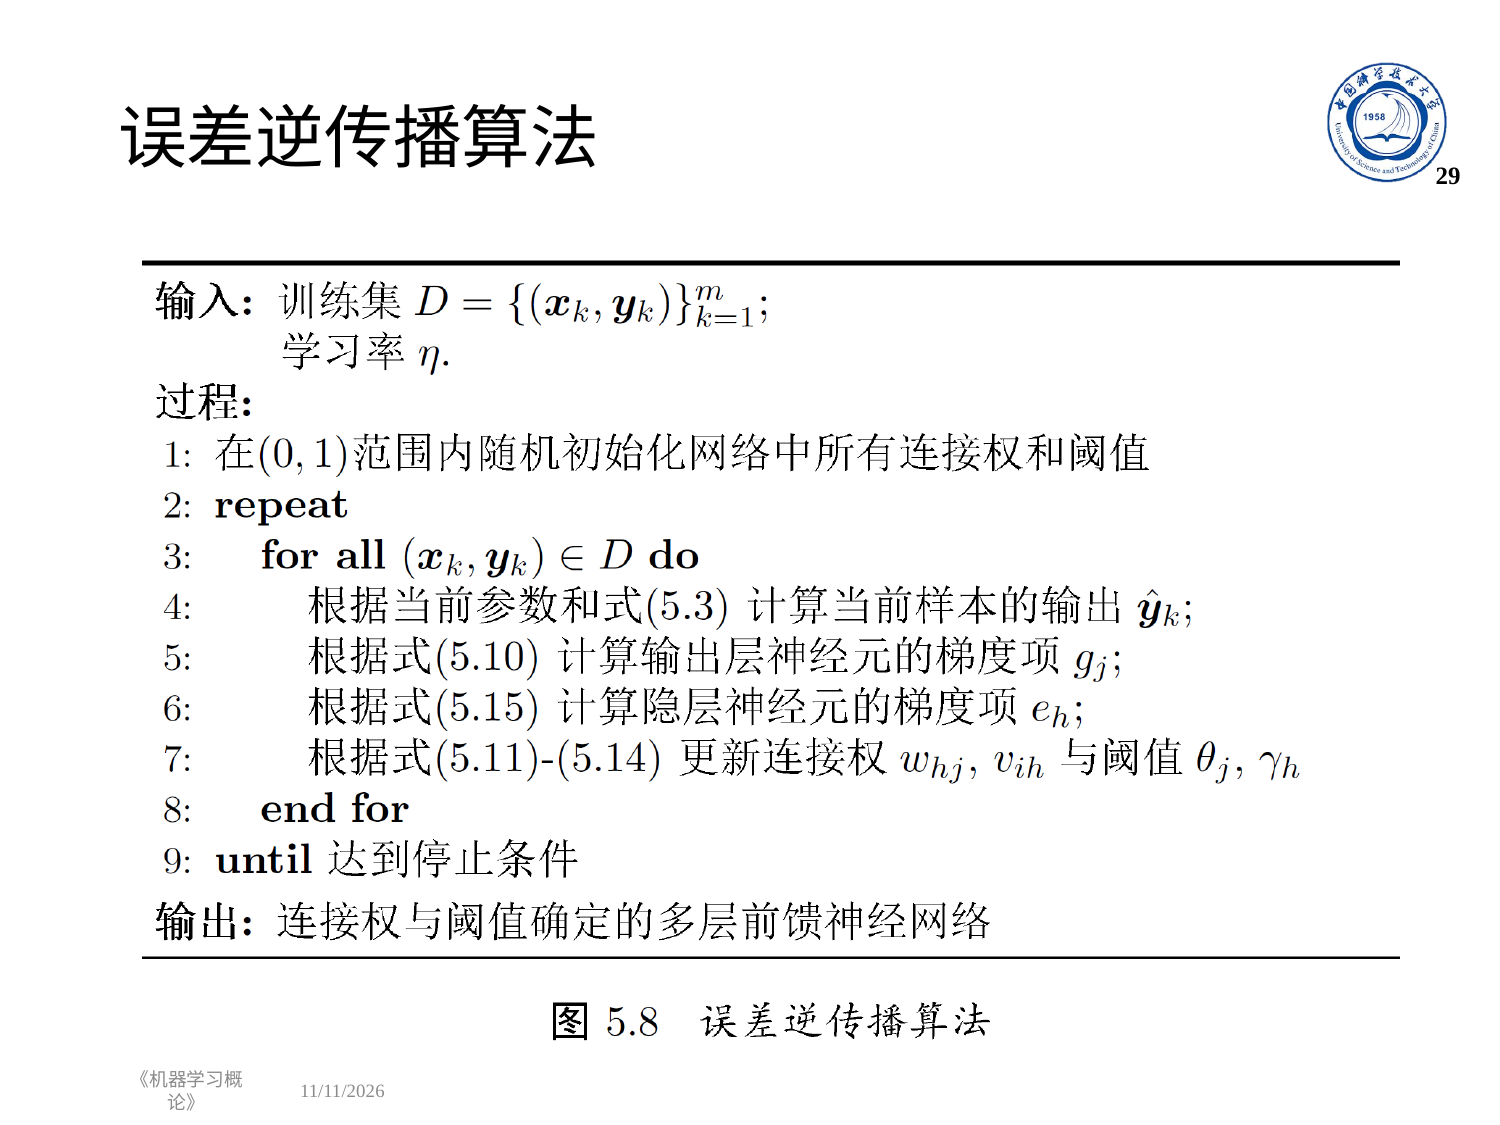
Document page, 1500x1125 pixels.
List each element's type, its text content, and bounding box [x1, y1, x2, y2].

picture [1397, 59, 1450, 144]
title 误差逆传播算法 [103, 59, 1397, 221]
footer 《机器学习概论》 [104, 1068, 270, 1113]
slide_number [285, 1068, 422, 1113]
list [126, 243, 1425, 1053]
slide_number 29 [1372, 144, 1476, 205]
